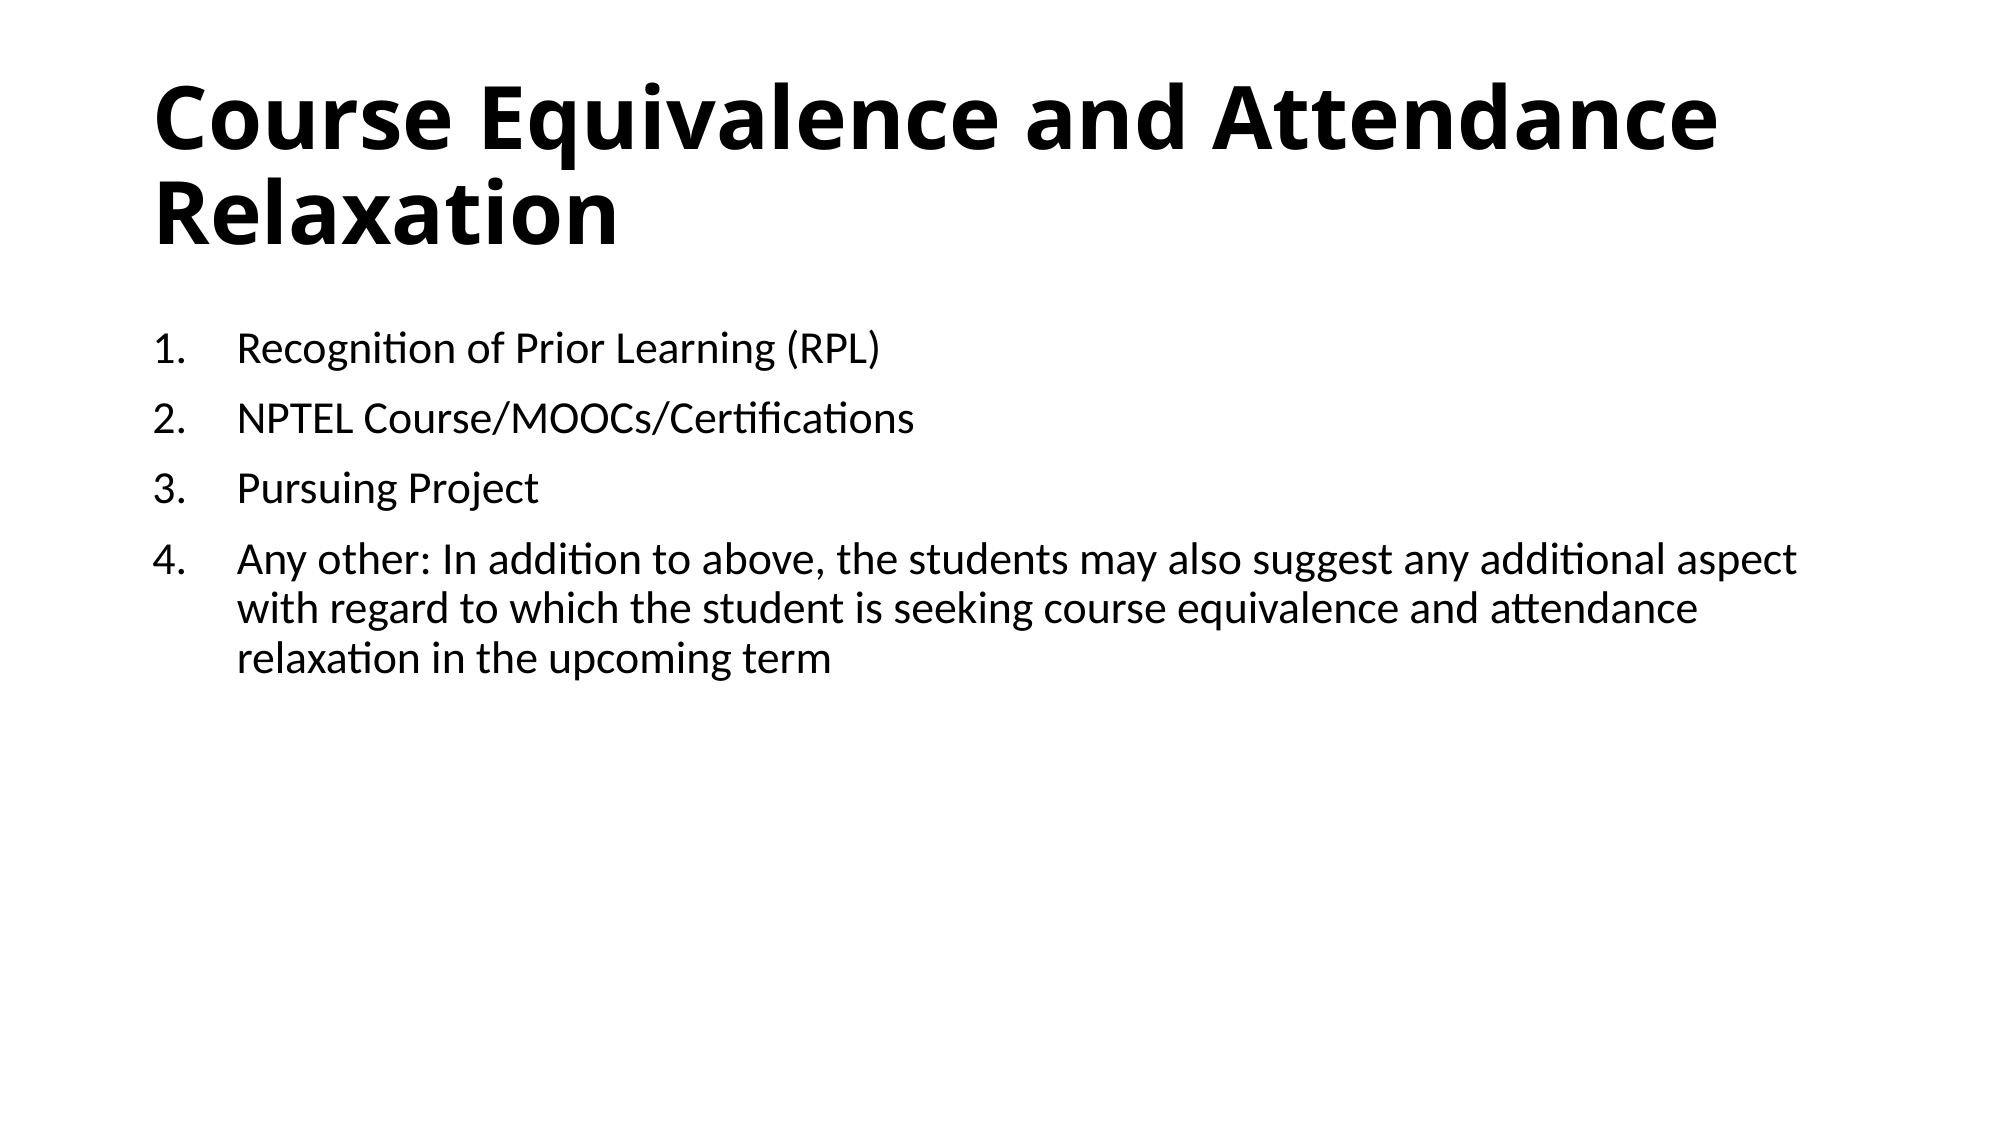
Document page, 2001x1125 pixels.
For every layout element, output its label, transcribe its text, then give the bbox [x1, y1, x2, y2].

list Recognition of Prior Learning (RPL) NPTEL Course/MOOCs/Certifications Pursuing Project Any other: In addition to above, the students may also suggest any additional aspect with regard to which the student is seeking course equivalence and attendance relaxation in the upcoming term [137, 316, 1863, 1014]
title Course Equivalence and Attendance Relaxation [137, 59, 1863, 278]
